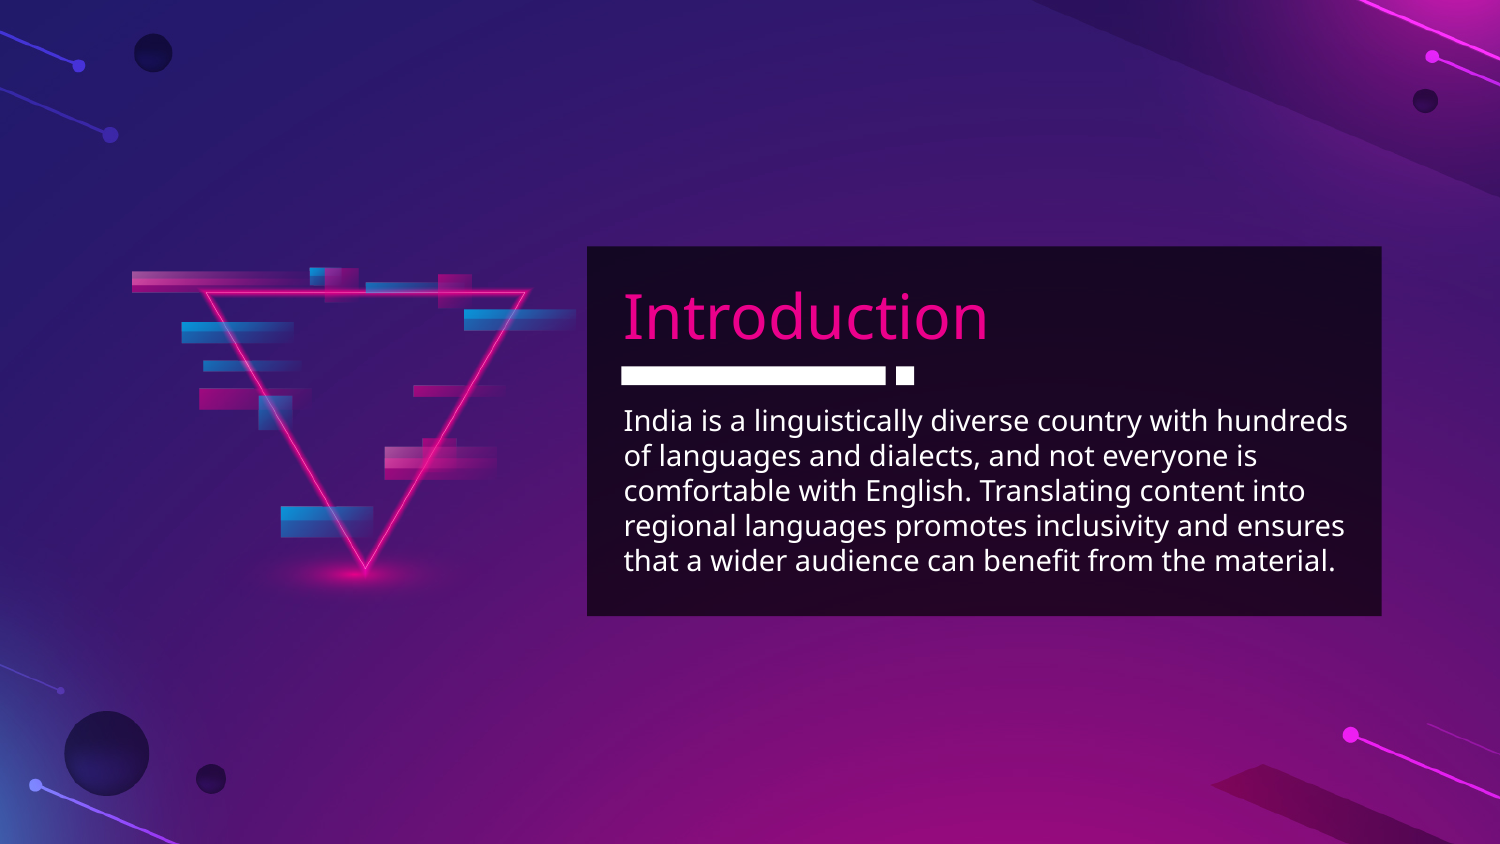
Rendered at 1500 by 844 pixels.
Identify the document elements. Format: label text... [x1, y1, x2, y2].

title Introduction [608, 259, 1365, 367]
subtitle India is a linguistically diverse country with hundreds of languages and dialects, and not everyone is comfortable with English. Translating content into regional languages promotes inclusivity and ensures that a wider audience can benefit from the material. [608, 387, 1365, 579]
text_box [621, 366, 915, 386]
picture [0, 0, 1500, 844]
